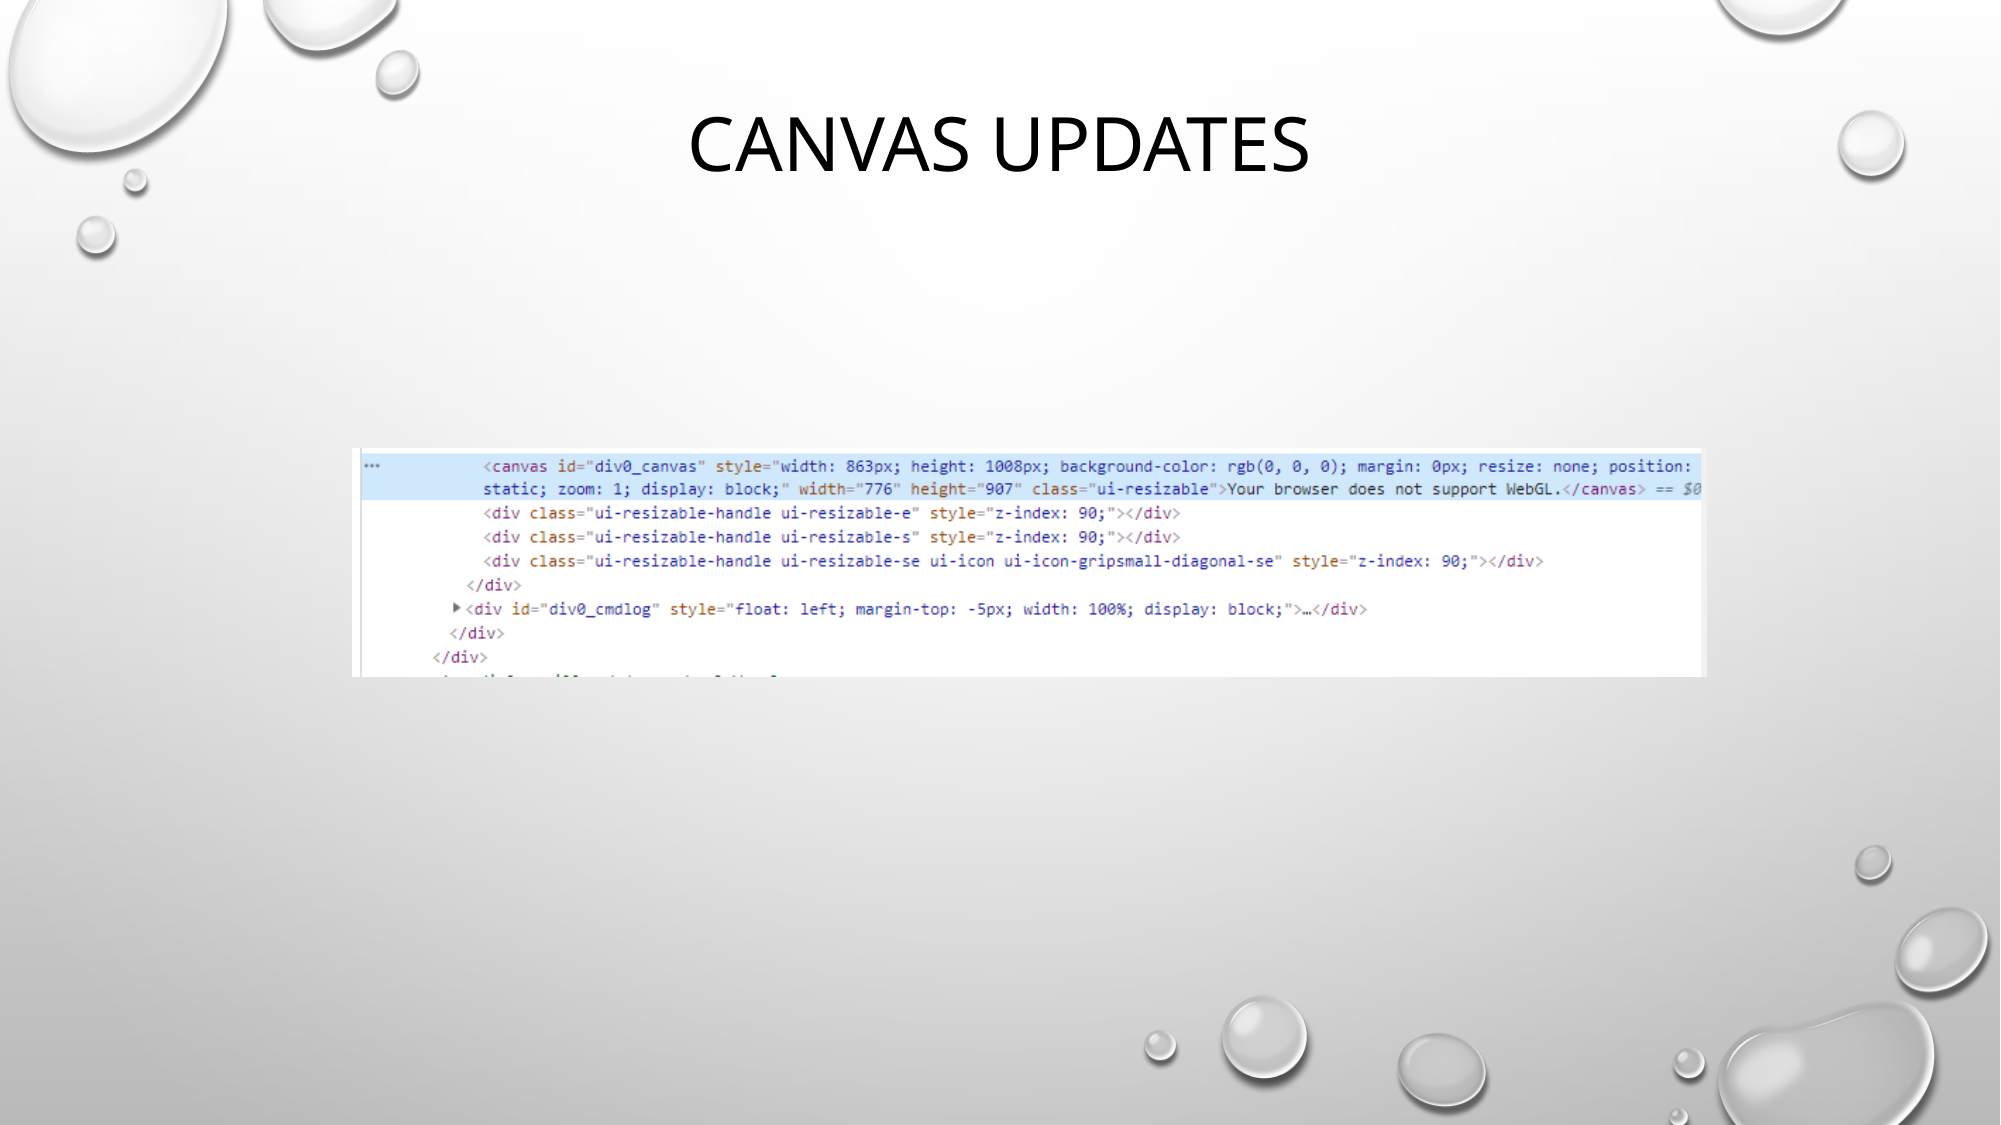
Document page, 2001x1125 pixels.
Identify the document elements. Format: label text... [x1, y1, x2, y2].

title Canvas Updates [149, 16, 1850, 279]
picture [0, 0, 2000, 1125]
